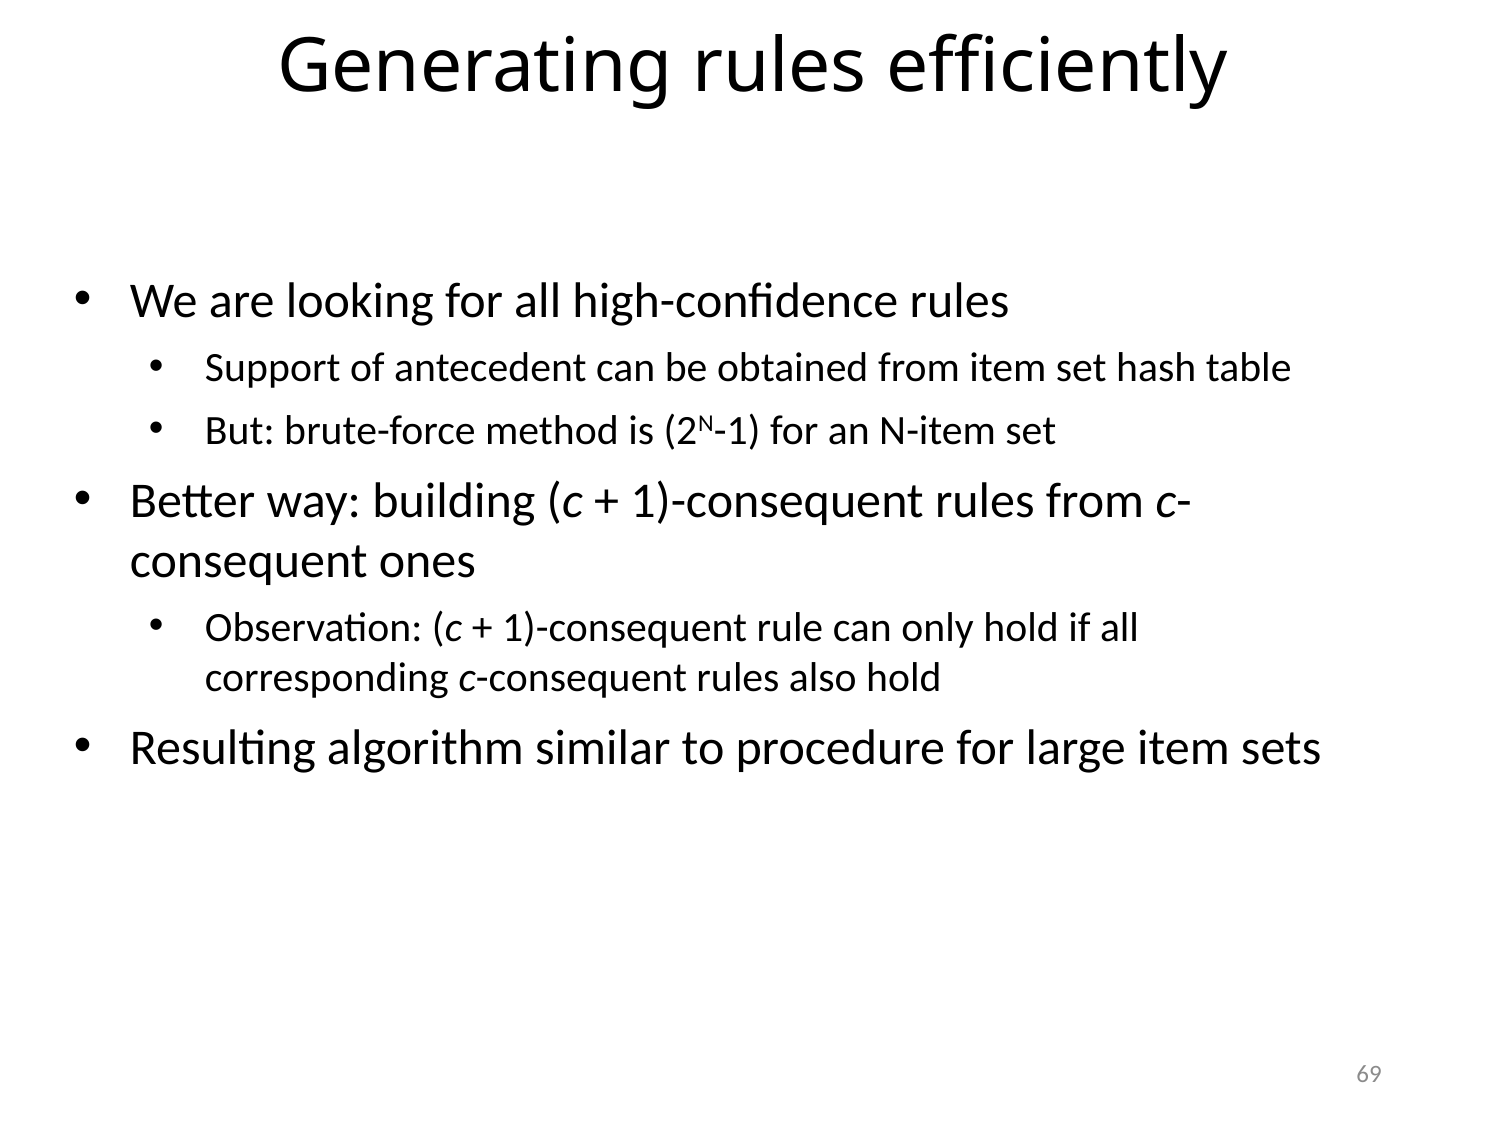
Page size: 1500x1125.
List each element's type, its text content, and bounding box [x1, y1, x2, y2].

title Generating rules efficiently [262, 0, 1500, 148]
text_box We are looking for all high-confidence rules Support of antecedent can be obtained from item set hash table But: brute-force method is (2N-1) for an N-item set Better way: building (c + 1)-consequent rules from c-consequent ones Observation: (c + 1)-consequent rule can only hold if all corresponding c-consequent rules also hold Resulting algorithm similar to procedure for large item sets [58, 260, 1388, 782]
slide_number 69 [1059, 1042, 1397, 1103]
